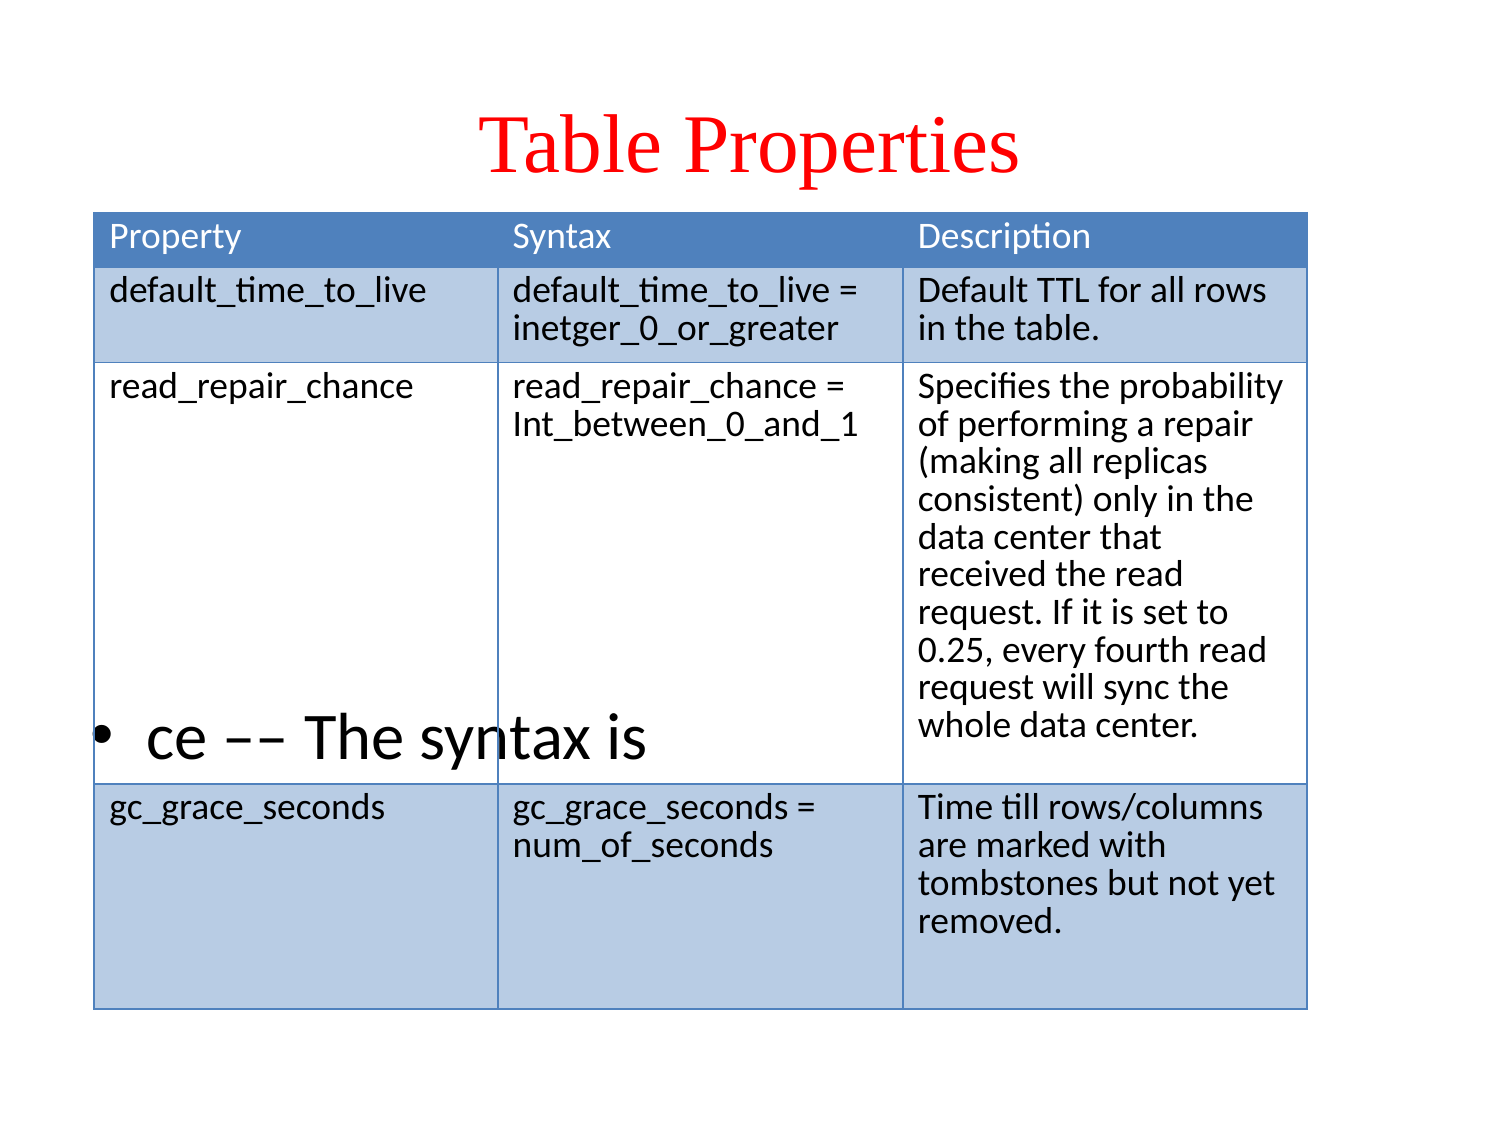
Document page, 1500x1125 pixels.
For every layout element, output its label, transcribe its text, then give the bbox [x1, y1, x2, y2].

table_header Property [95, 214, 497, 266]
table_cell Specifies the probability of performing a repair (making all replicas consistent) only in the data center that received the read request. If it is set to 0.25, every fourth read request will sync the whole data center. [904, 363, 1306, 783]
table_cell read_repair_chance [95, 363, 497, 783]
table_cell Default TTL for all rows in the table. [904, 268, 1306, 362]
table_cell default_time_to_live [95, 268, 497, 362]
table_cell default_time_to_live = inetger_0_or_greater [499, 268, 902, 362]
table_header Description [904, 214, 1306, 266]
table_cell gc_grace_seconds = num_of_seconds [499, 785, 902, 1008]
table_cell Time till rows/columns are marked with tombstones but not yet removed. [904, 785, 1306, 1008]
table_cell gc_grace_seconds [95, 785, 497, 1008]
title Table Properties [75, 45, 1425, 233]
list ce –– The syntax is [75, 685, 1325, 1125]
table_cell read_repair_chance = Int_between_0_and_1 [499, 363, 902, 783]
table_header Syntax [499, 214, 902, 266]
